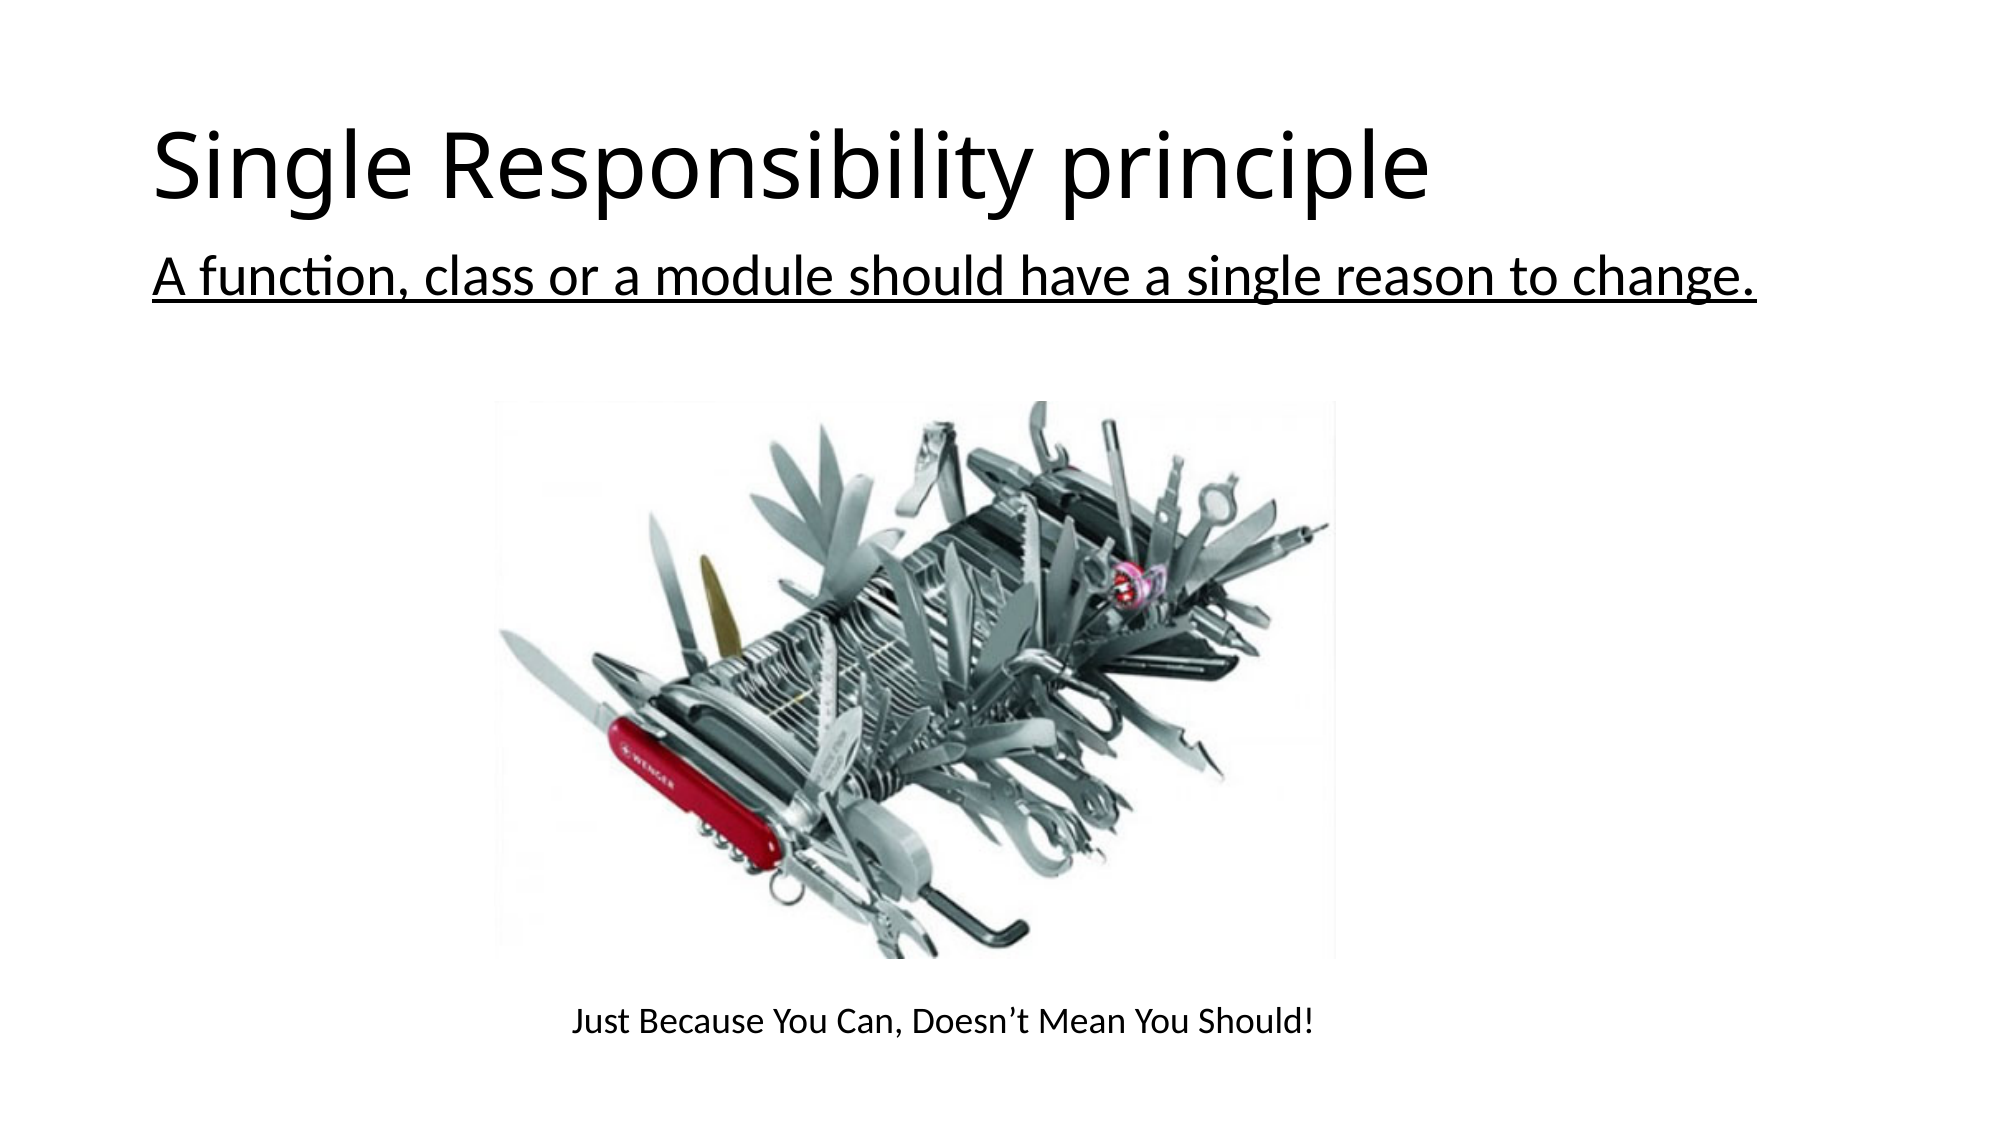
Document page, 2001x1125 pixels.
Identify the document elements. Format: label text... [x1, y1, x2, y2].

list A function, class or a module should have a single reason to change. [137, 237, 1915, 356]
title Single Responsibility principle [137, 59, 1863, 237]
picture [494, 401, 1336, 959]
text_box Just Because You Can, Doesn’t Mean You Should! [557, 988, 1332, 1049]
